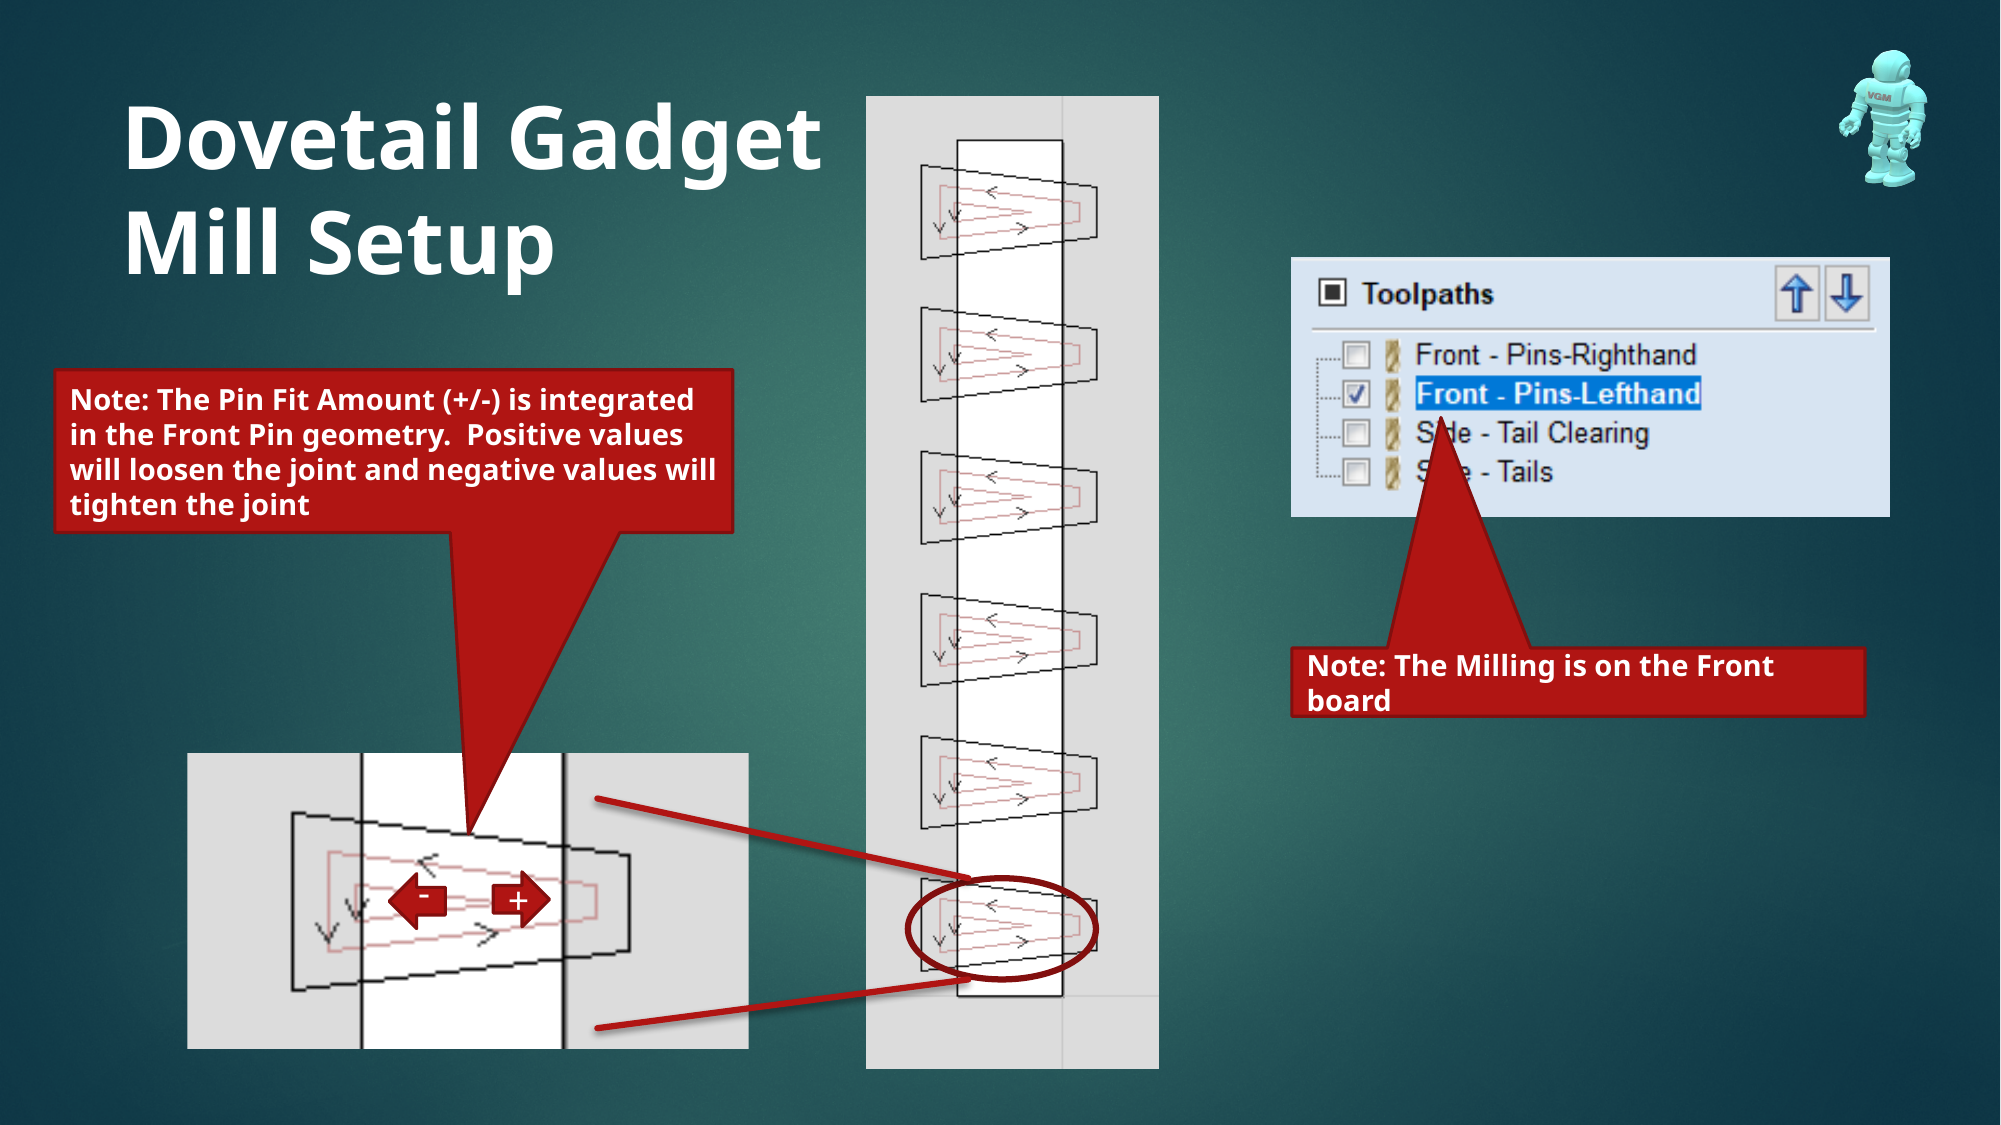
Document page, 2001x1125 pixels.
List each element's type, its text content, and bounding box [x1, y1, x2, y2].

picture [187, 753, 749, 1049]
text_box Note: The Pin Fit Amount (+/-) is integrated in the Front Pin geometry. Positive values will loosen the joint and negative values will tighten the joint [53, 368, 735, 751]
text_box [597, 798, 1097, 1029]
title Dovetail Gadget Mill Setup [106, 74, 1649, 304]
picture [1291, 257, 1890, 517]
picture [1800, 46, 1976, 188]
picture [865, 96, 1159, 1069]
text_box Note: The Milling is on the Front board [1290, 525, 1867, 718]
